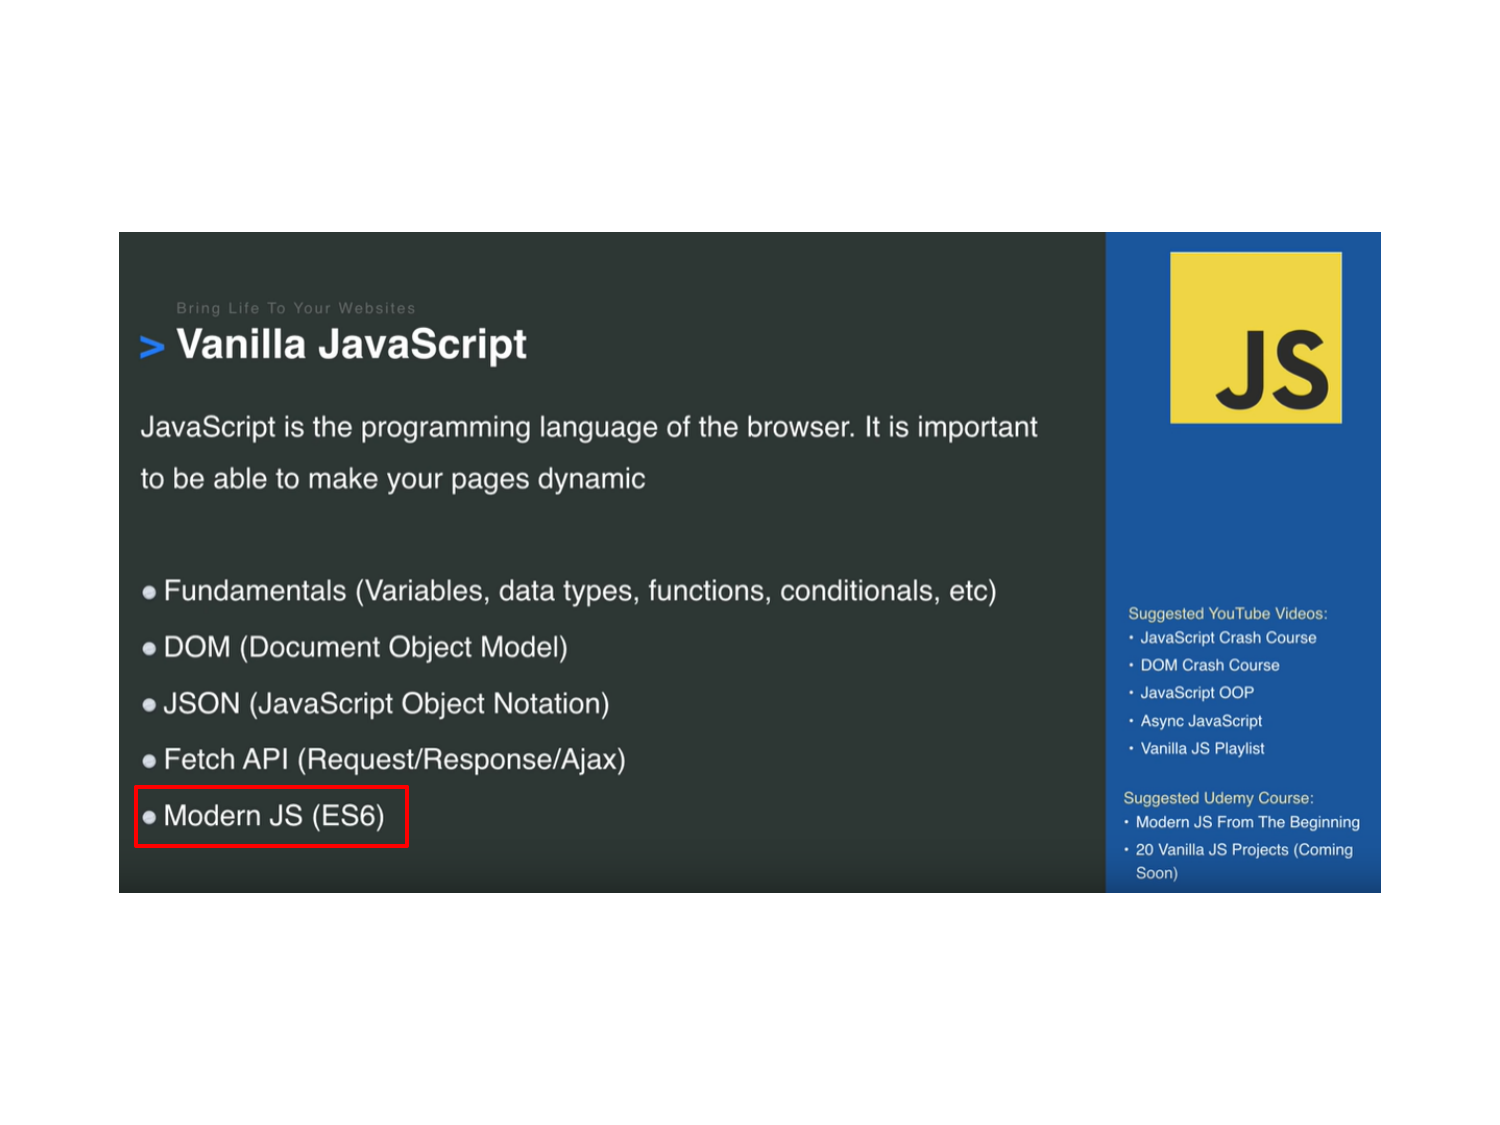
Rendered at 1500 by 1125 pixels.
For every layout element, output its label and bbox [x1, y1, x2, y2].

picture [119, 231, 1381, 893]
